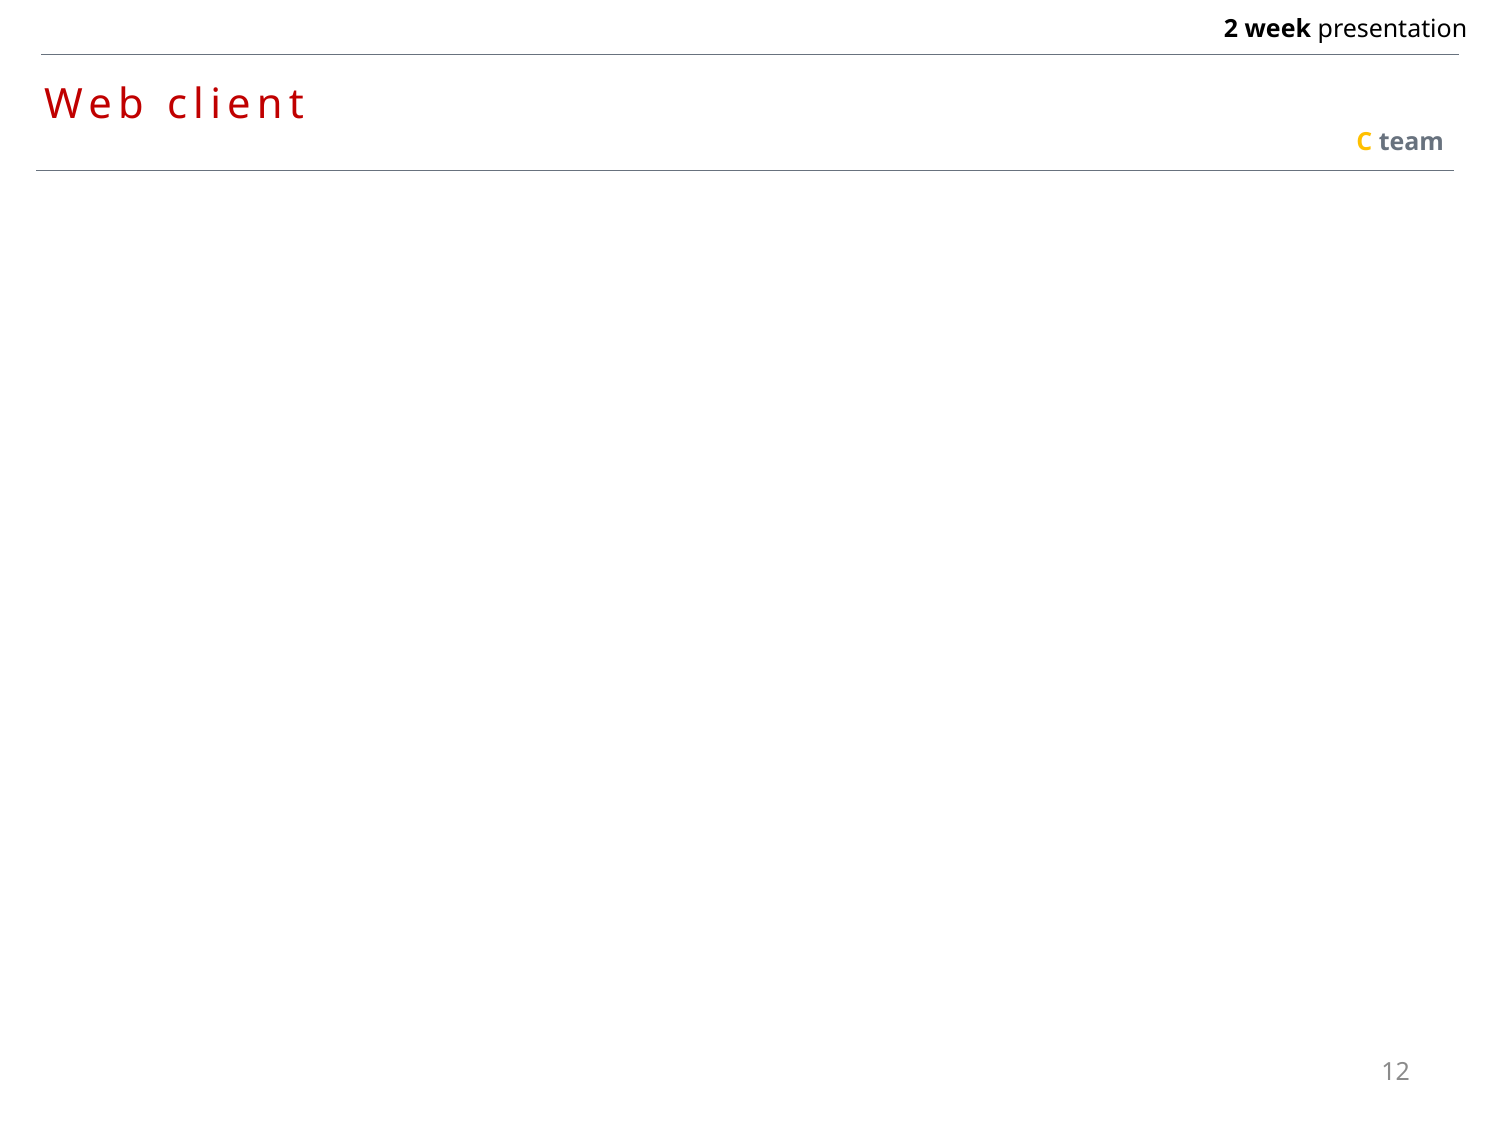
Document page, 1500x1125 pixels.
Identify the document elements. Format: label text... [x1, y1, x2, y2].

slide_number 12 [1074, 1042, 1425, 1103]
text_box Web client [29, 75, 396, 136]
text_box C team [1151, 123, 1459, 163]
